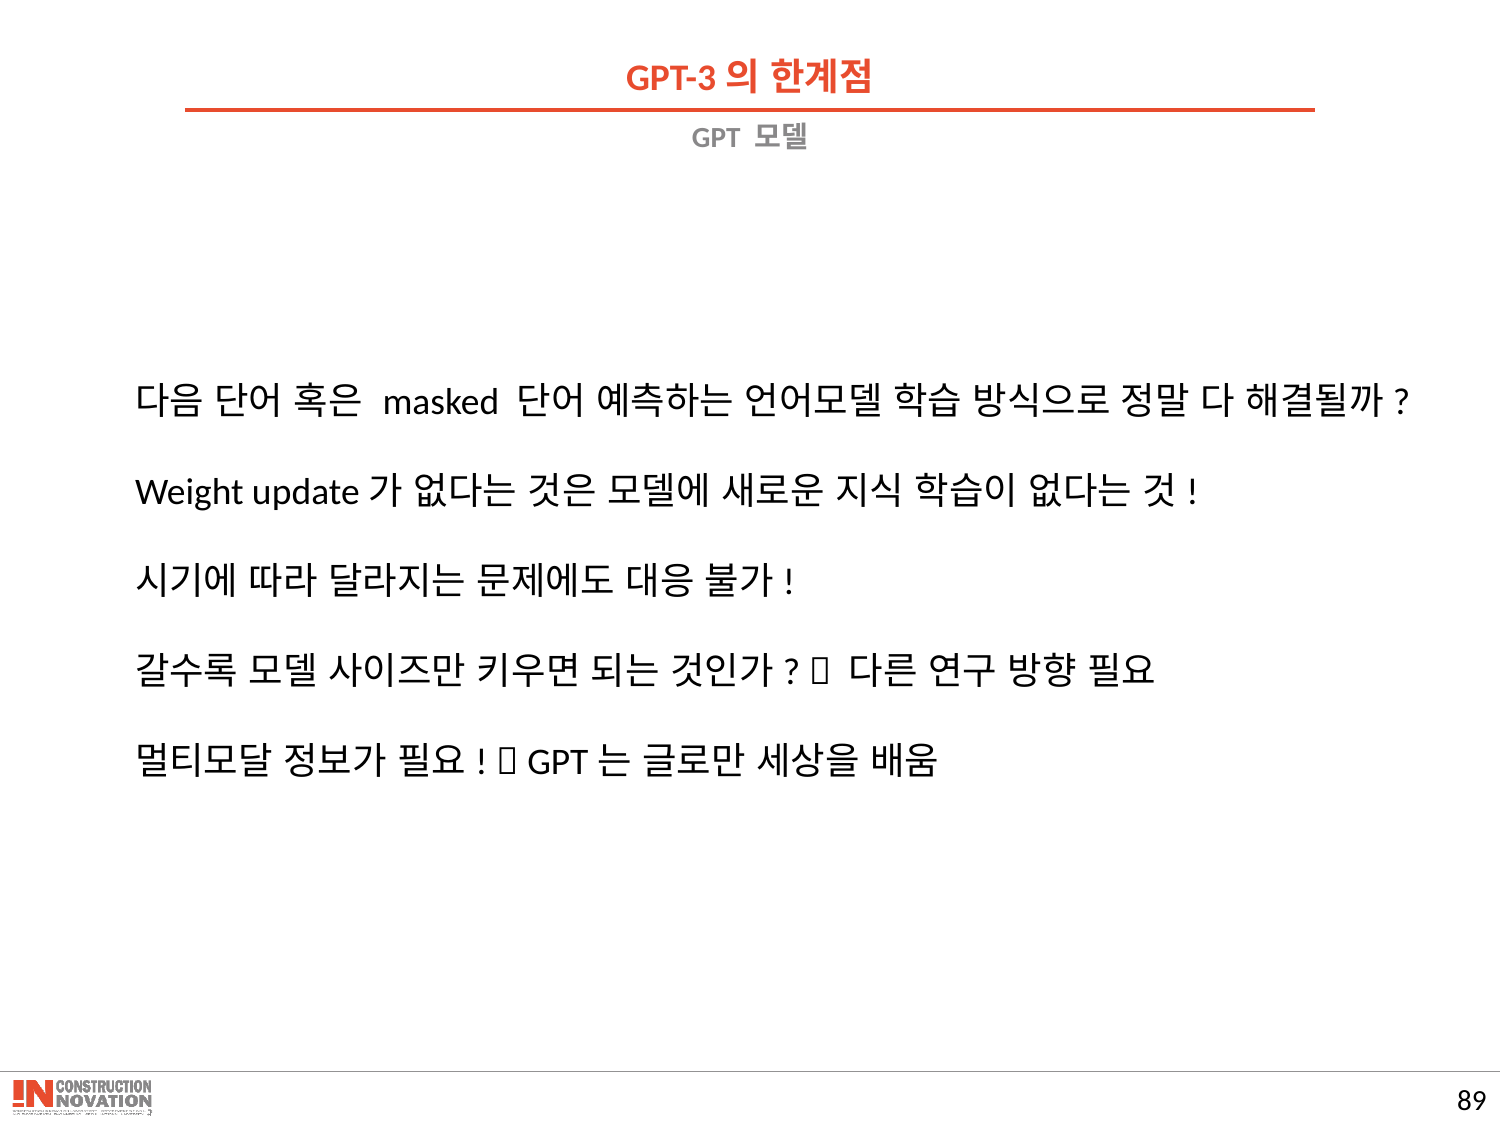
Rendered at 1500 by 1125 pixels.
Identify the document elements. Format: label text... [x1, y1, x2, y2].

picture [0, 1067, 168, 1124]
title GPT 모델 [465, 114, 1034, 163]
list GPT-3의 한계점 [379, 50, 1121, 104]
text_box 다음 단어 혹은 masked 단어 예측하는 언어모델 학습 방식으로 정말 다 해결될까? Weight update가 없다는 것은 모델에 새로운 지식 학습이 없다는 것! 시기에 따라 달라지는 문제에도 대응 불가! 갈수록 모델 사이즈만 키우면 되는 것인가?  다른 연구 방향 필요 멀티모달 정보가 필요!  GPT는 글로만 세상을 배움 [120, 325, 1426, 790]
